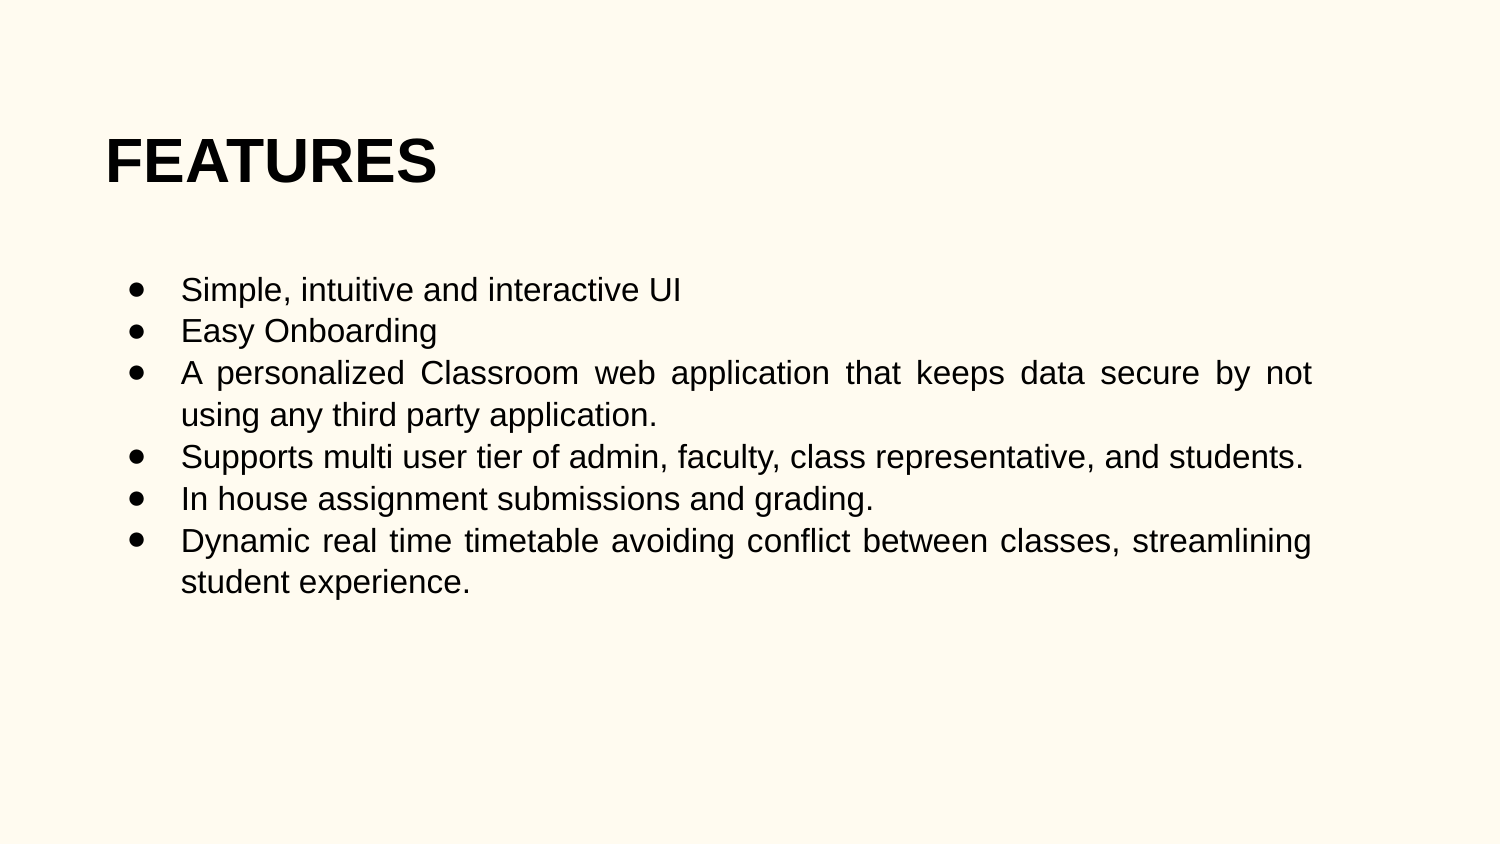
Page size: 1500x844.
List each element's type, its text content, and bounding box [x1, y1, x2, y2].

title FEATURES [90, 89, 1227, 210]
list Simple, intuitive and interactive UI Easy Onboarding A personalized Classroom web application that keeps data secure by not using any third party application. Supports multi user tier of admin, faculty, class representative, and students. In house assignment submissions and grading. Dynamic real time timetable avoiding conflict between classes, streamlining student experience. [90, 250, 1330, 745]
